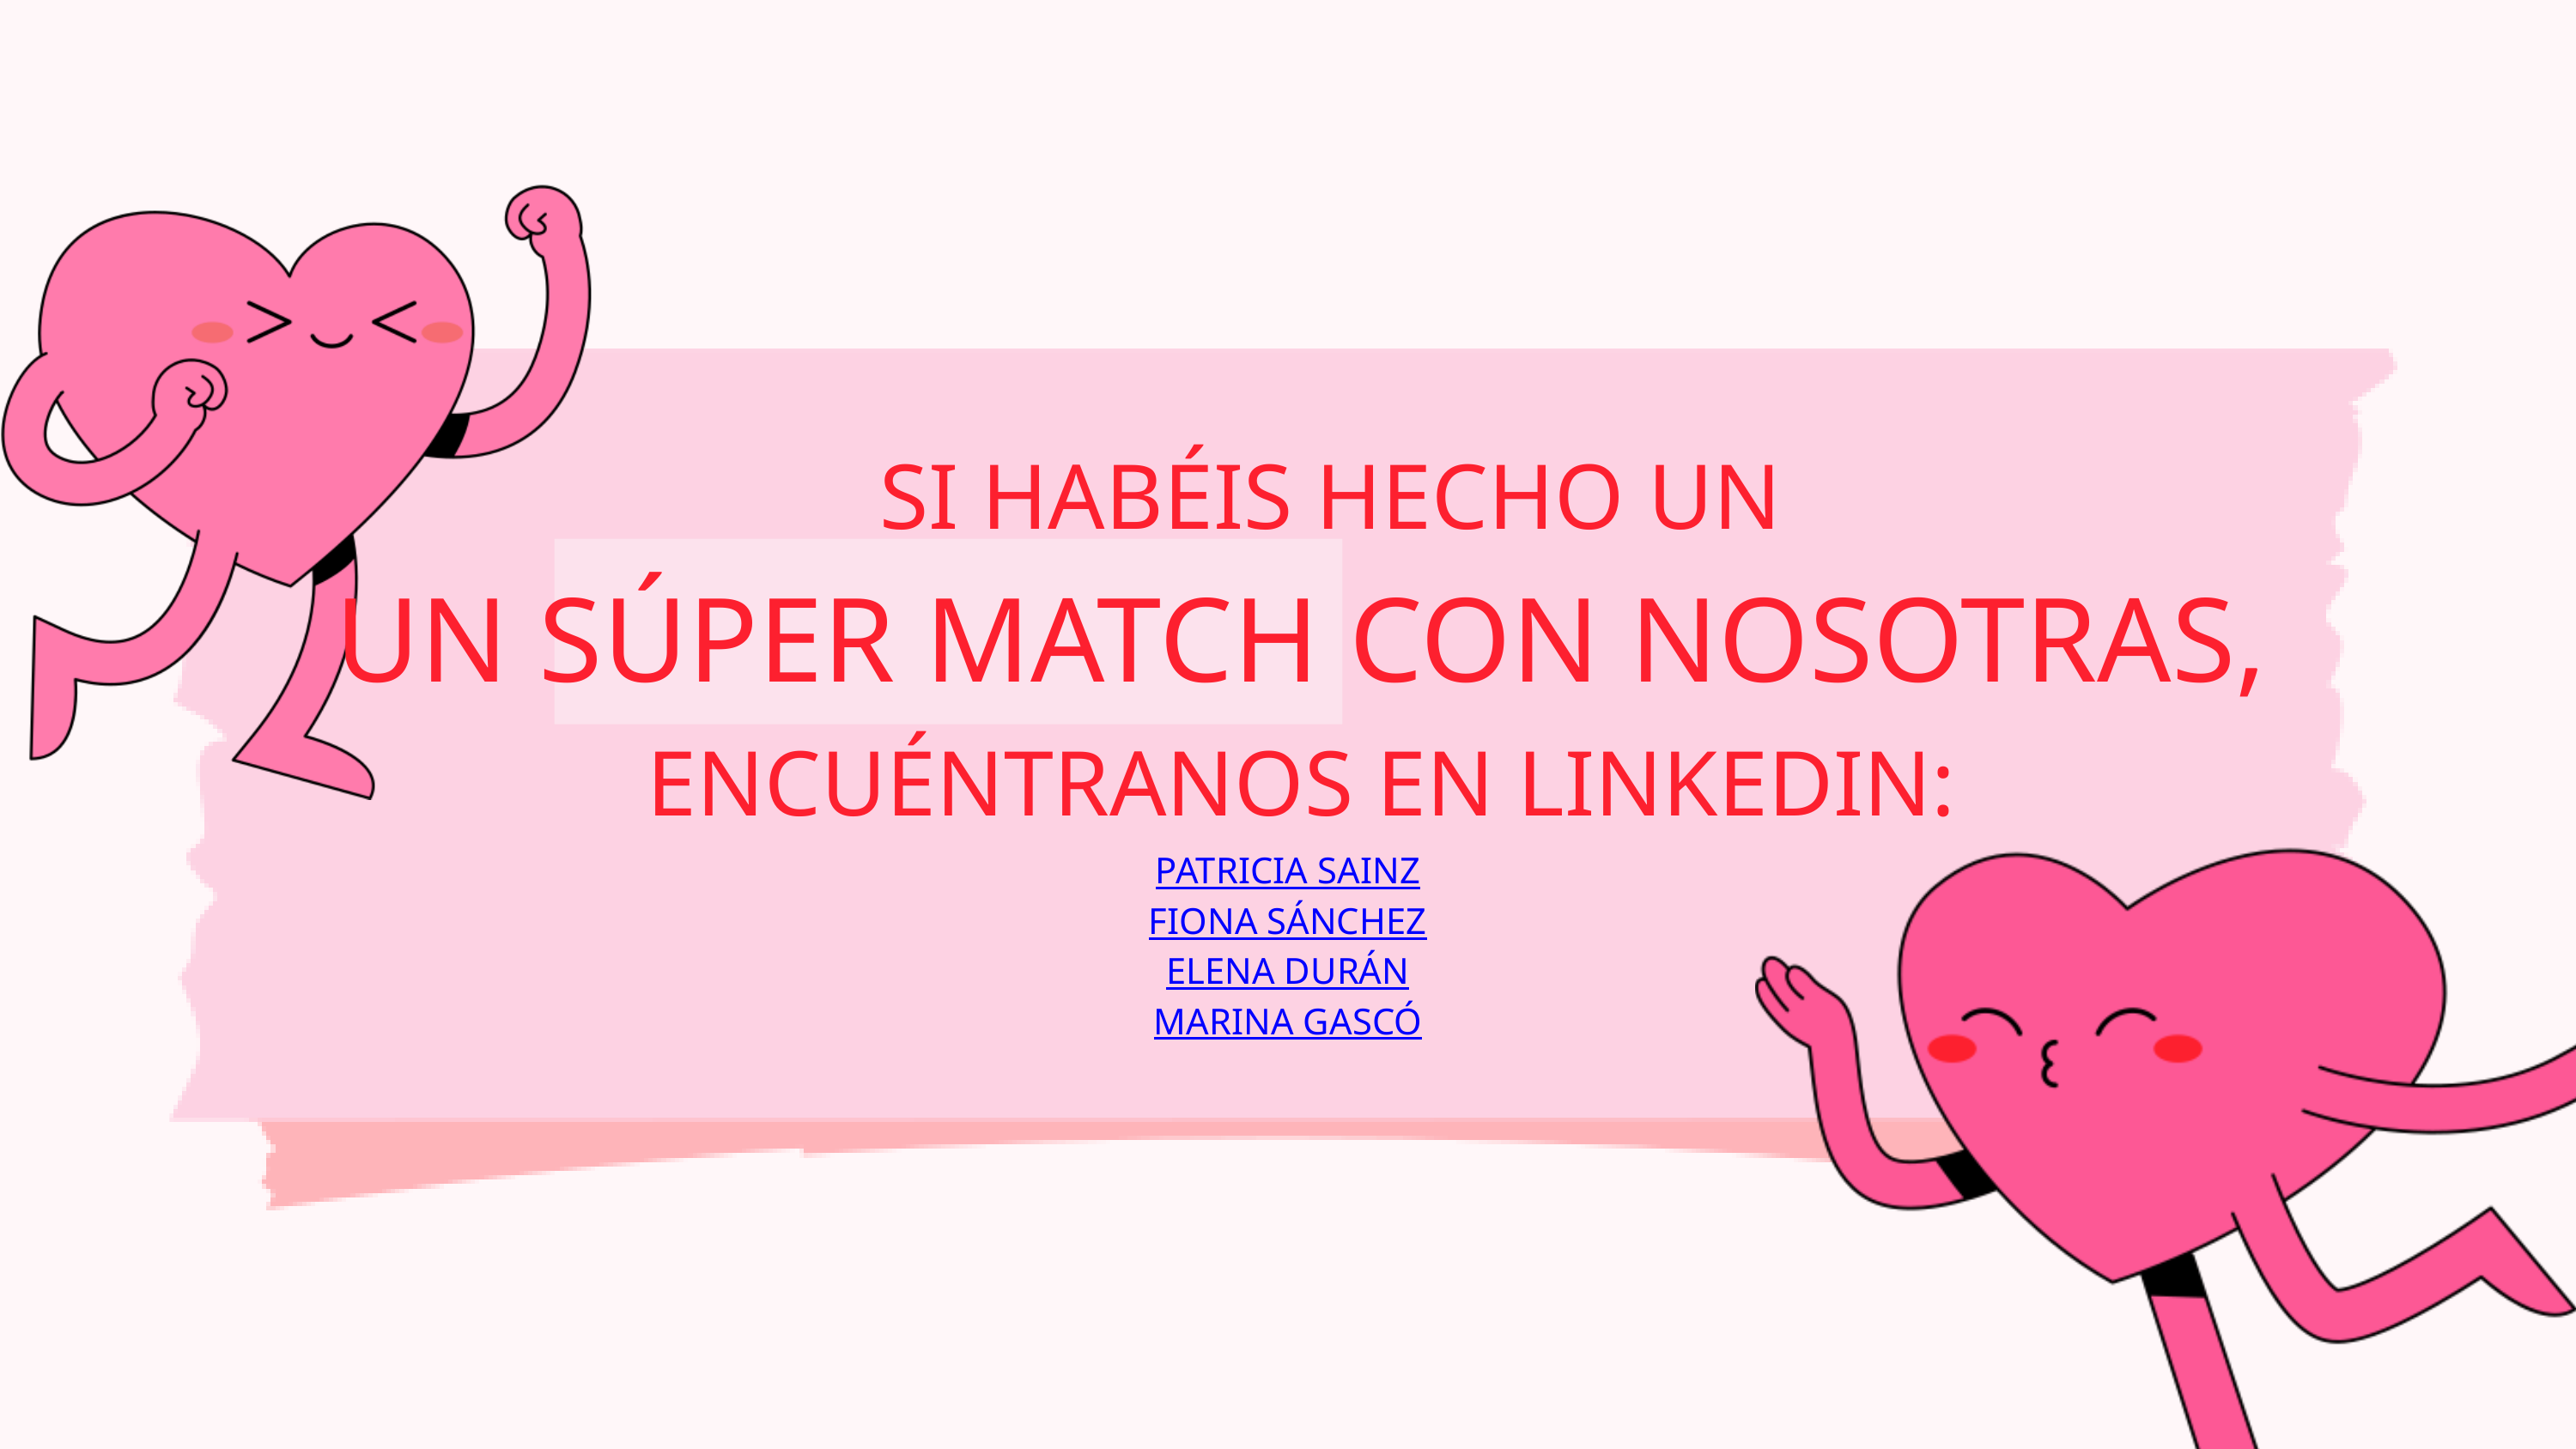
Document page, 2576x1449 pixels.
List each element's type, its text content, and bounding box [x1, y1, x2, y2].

text_box SI HABÉIS HECHO UN [517, 421, 2168, 543]
text_box [1754, 782, 2576, 1449]
text_box [169, 801, 1754, 1216]
text_box [1347, 706, 2407, 782]
text_box UN SÚPER MATCH CON NOSOTRAS, [172, 543, 550, 706]
text_box [0, 161, 601, 801]
text_box ENCUÉNTRANOS EN LINKEDIN: [477, 708, 2127, 834]
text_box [554, 538, 1343, 724]
text_box UN SÚPER MATCH CON NOSOTRAS, [1346, 543, 2432, 706]
text_box PATRICIA SAINZ FIONA SÁNCHEZ ELENA DURÁN MARINA GASCÓ [1126, 846, 1450, 1048]
text_box [601, 349, 2407, 543]
